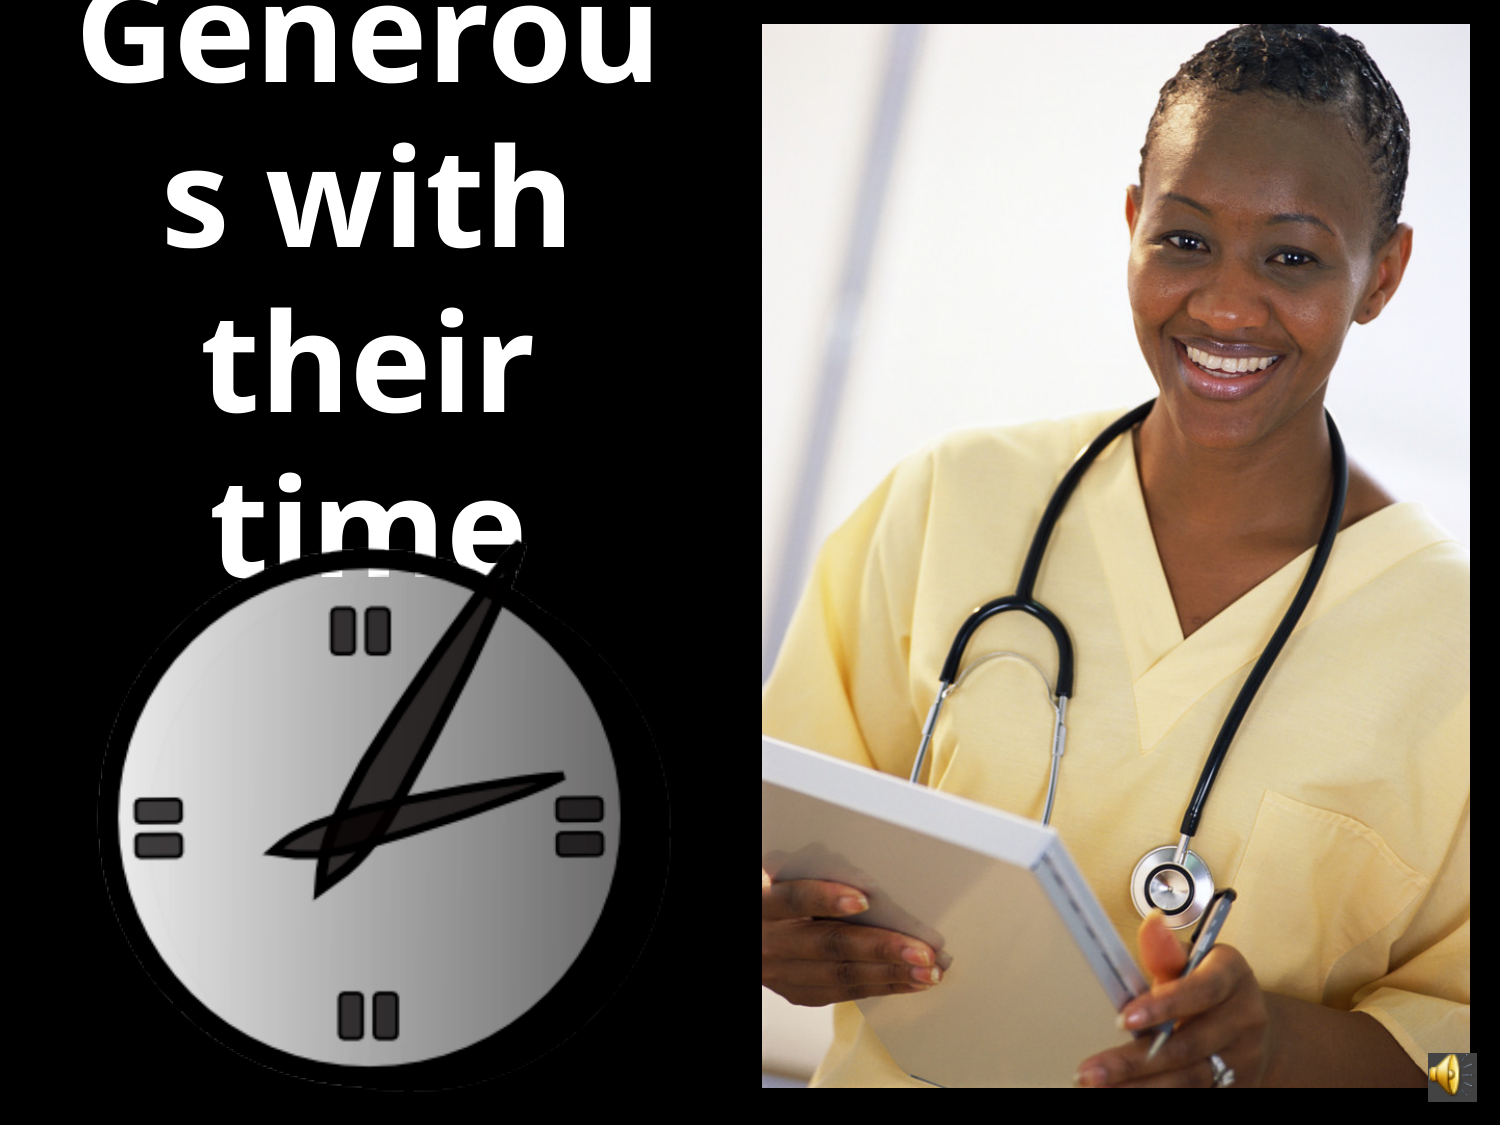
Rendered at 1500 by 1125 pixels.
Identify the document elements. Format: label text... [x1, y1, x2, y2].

picture [762, 24, 1478, 1103]
title Generous with their time [49, 37, 688, 513]
picture [74, 521, 679, 1125]
